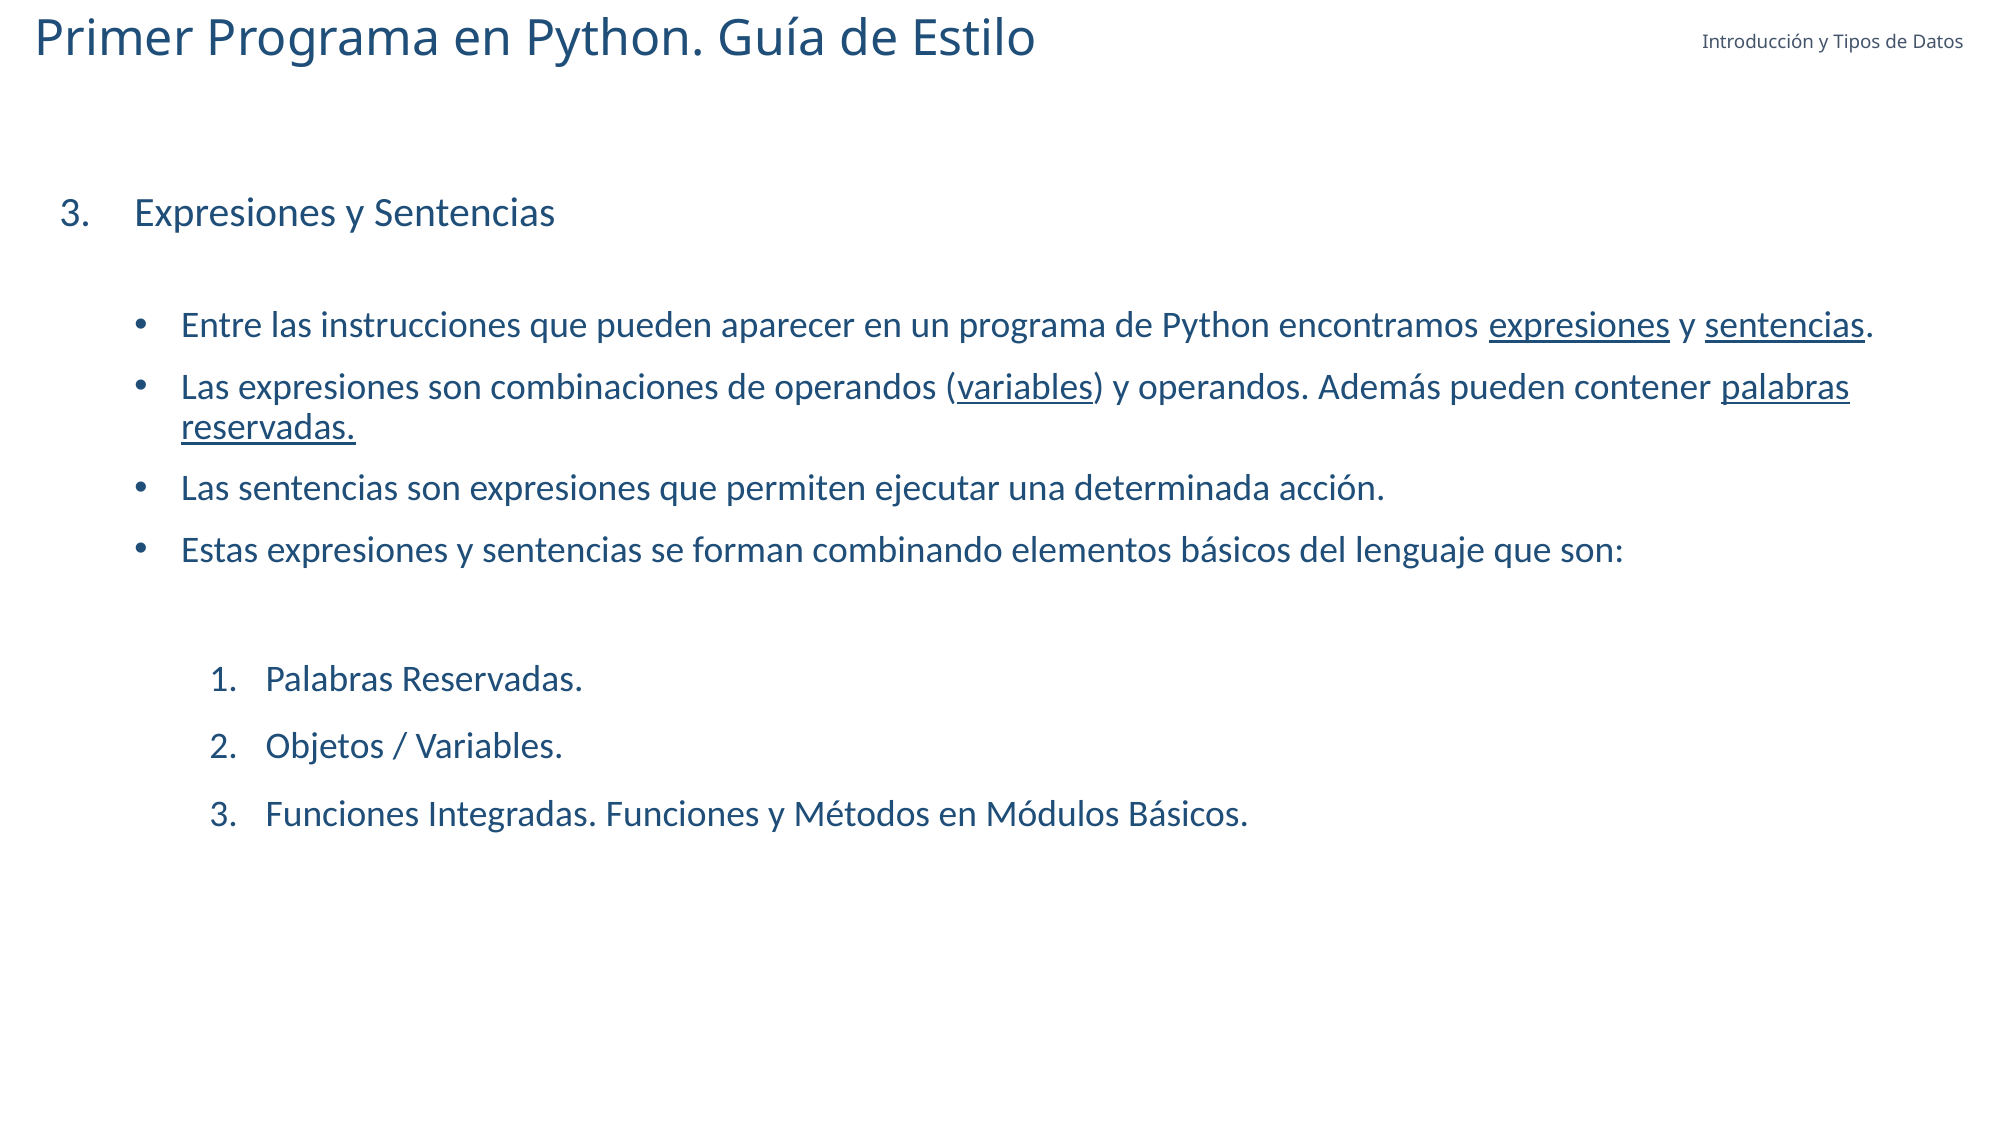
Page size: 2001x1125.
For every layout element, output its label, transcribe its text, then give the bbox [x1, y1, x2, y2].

text_box Expresiones y Sentencias Entre las instrucciones que pueden aparecer en un programa de Python encontramos expresiones y sentencias. Las expresiones son combinaciones de operandos (variables) y operandos. Además pueden contener palabras reservadas. Las sentencias son expresiones que permiten ejecutar una determinada acción. Estas expresiones y sentencias se forman combinando elementos básicos del lenguaje que son: Palabras Reservadas. Objetos / Variables. Funciones Integradas. Funciones y Métodos en Módulos Básicos. [44, 177, 1956, 1076]
text_box Primer Programa en Python. Guía de Estilo [19, 0, 1053, 73]
text_box Introducción y Tipos de Datos [1614, 24, 2000, 70]
